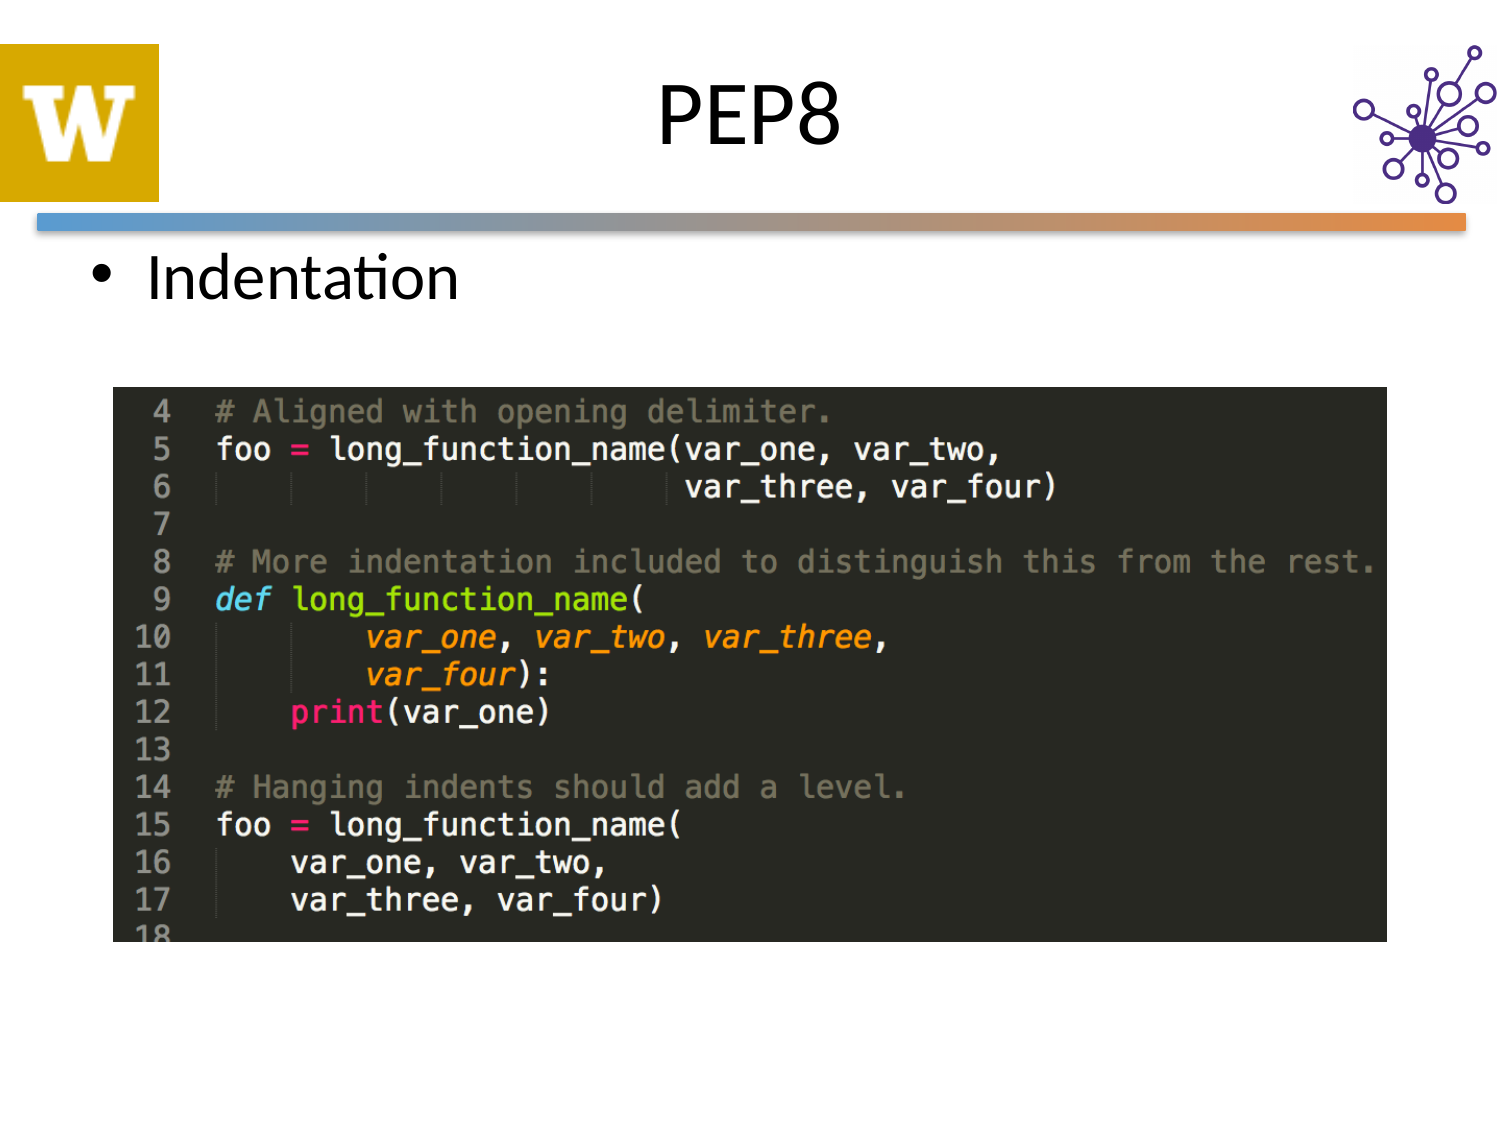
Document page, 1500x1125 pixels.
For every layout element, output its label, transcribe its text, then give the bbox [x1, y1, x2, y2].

title PEP8 [75, 45, 1425, 224]
picture [0, 44, 159, 202]
list Indentation [75, 224, 1425, 975]
picture [113, 387, 1387, 942]
picture [1425, 45, 1497, 204]
